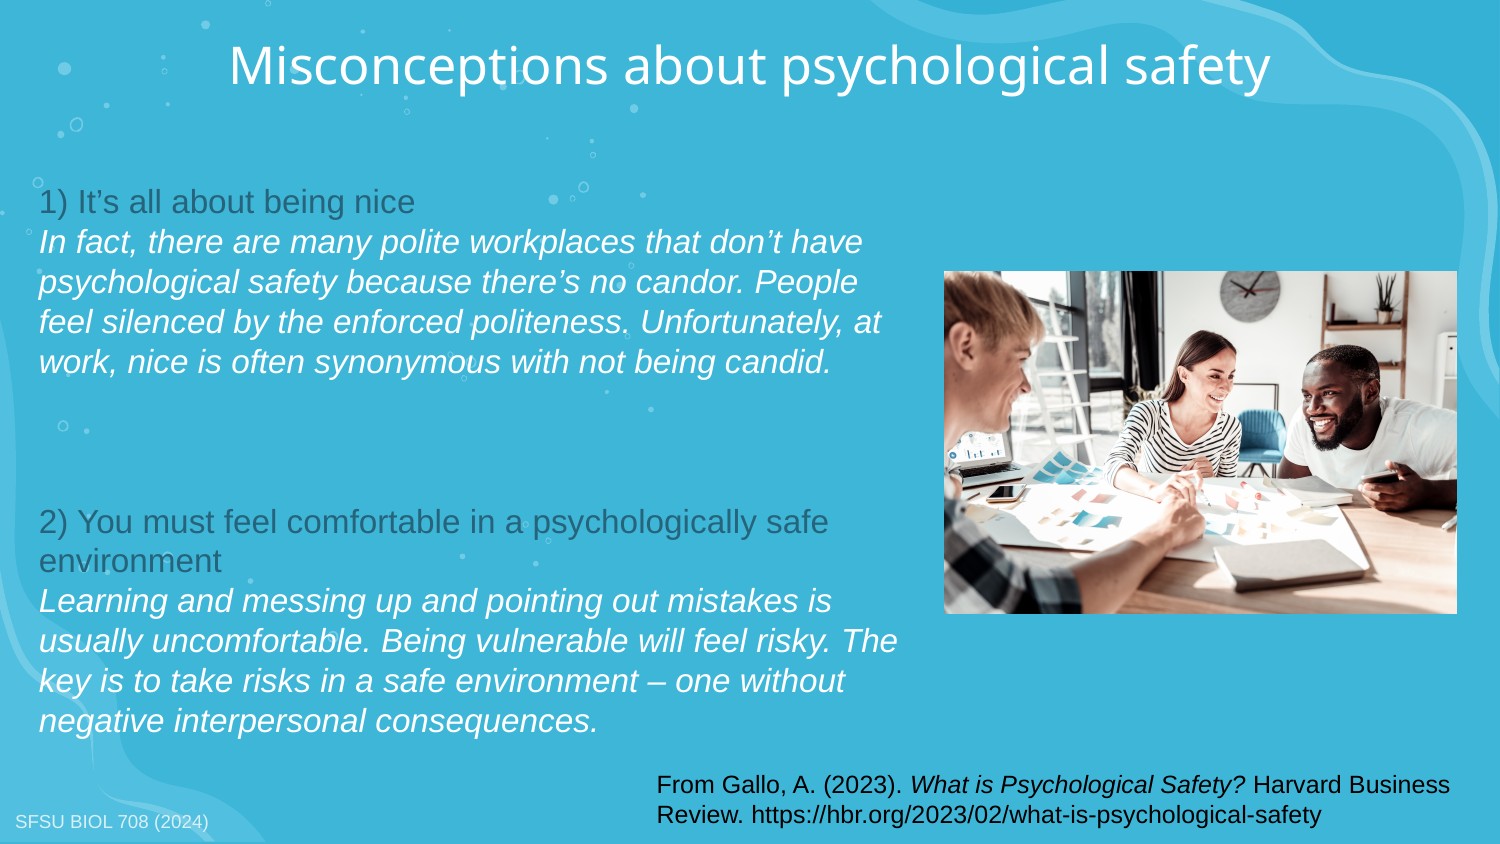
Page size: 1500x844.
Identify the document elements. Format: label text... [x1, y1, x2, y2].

footer SFSU BIOL 708 (2024) [0, 798, 507, 844]
picture [944, 271, 1457, 614]
text_box From Gallo, A. (2023). What is Psychological Safety? Harvard Business Review. https://hbr.org/2023/02/what-is-psychological-safety [641, 760, 1500, 836]
title Misconceptions about psychological safety [118, 40, 1382, 87]
text_box 1) It’s all about being nice In fact, there are many polite workplaces that don’t have psychological safety because there’s no candor. People feel silenced by the enforced politeness. Unfortunately, at work, nice is often synonymous with not being candid. 2) You must feel comfortable in a psychologically safe environment Learning and messing up and pointing out mistakes is usually uncomfortable. Being vulnerable will feel risky. The key is to take risks in a safe environment – one without negative interpersonal consequences. [23, 181, 930, 738]
